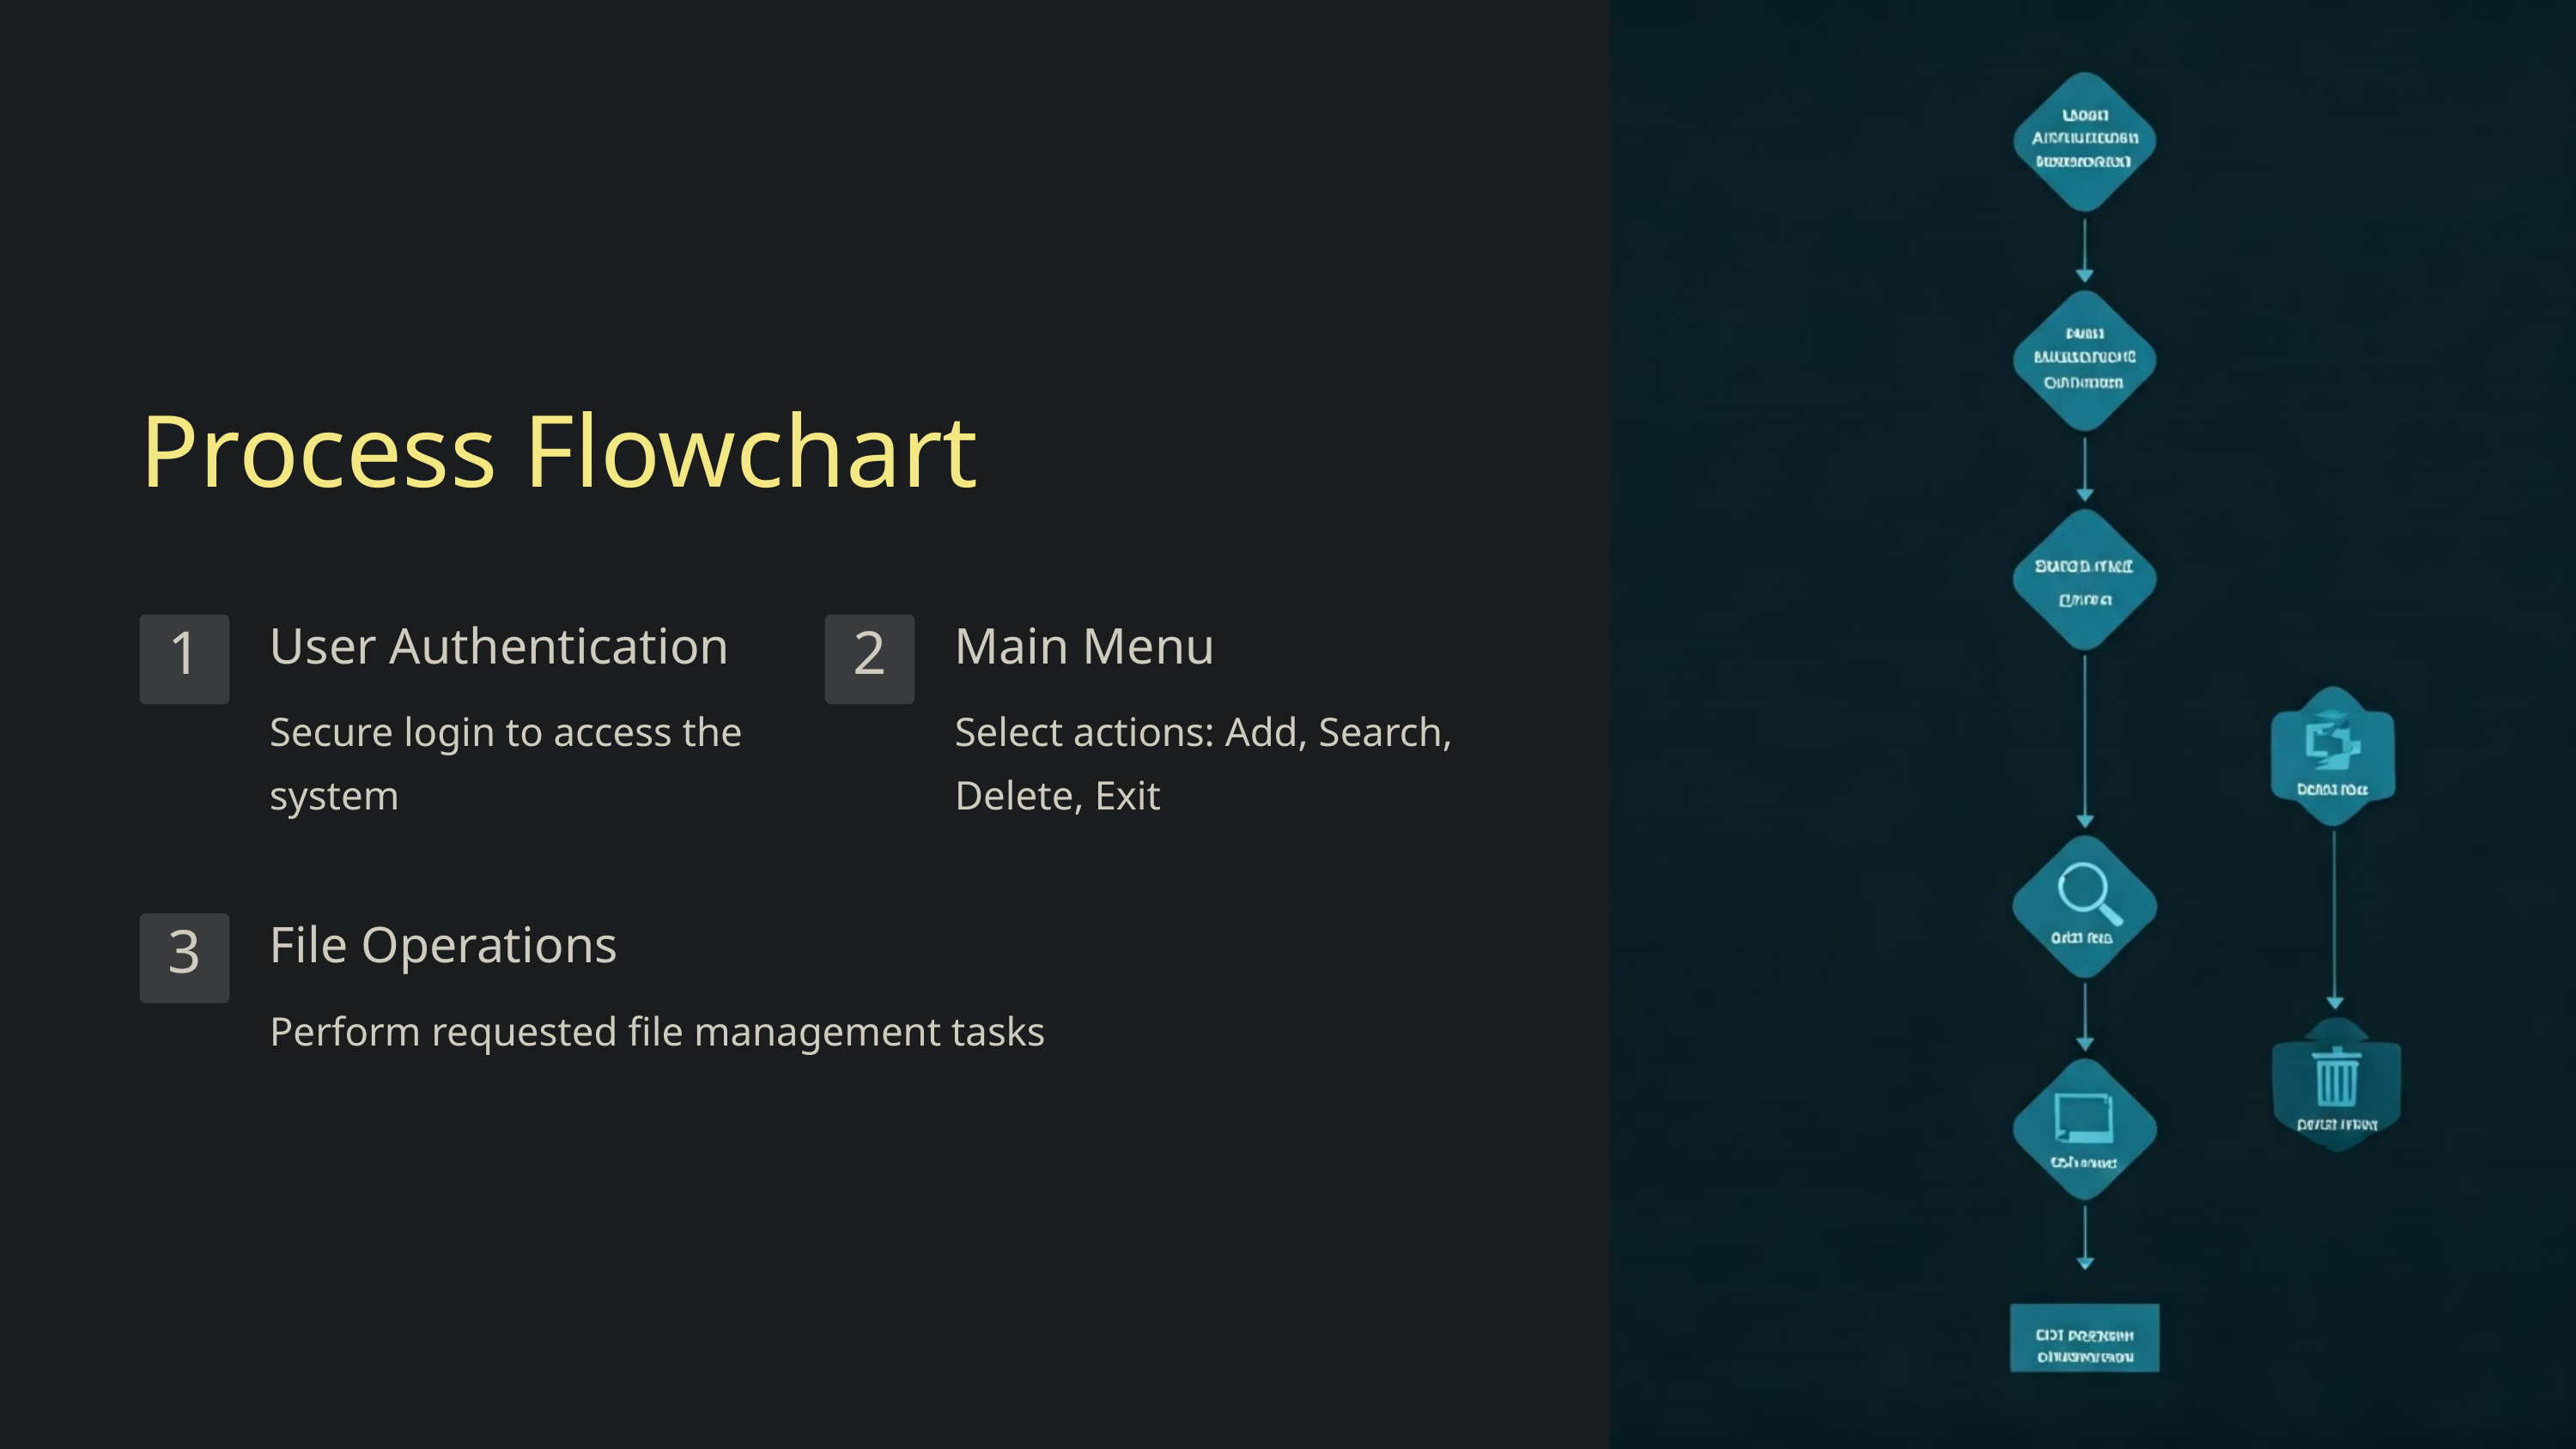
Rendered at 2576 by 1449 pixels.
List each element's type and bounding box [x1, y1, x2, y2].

text_box [269, 700, 786, 829]
text_box [269, 614, 769, 677]
text_box [0, 0, 2576, 1449]
text_box [269, 999, 1471, 1064]
text_box [954, 700, 1471, 829]
text_box [154, 920, 216, 997]
text_box [954, 614, 1455, 677]
text_box [139, 614, 230, 705]
text_box [154, 621, 216, 697]
text_box [269, 912, 769, 976]
text_box [139, 385, 1139, 511]
text_box [824, 614, 915, 705]
text_box [839, 621, 901, 697]
text_box [139, 912, 230, 1003]
